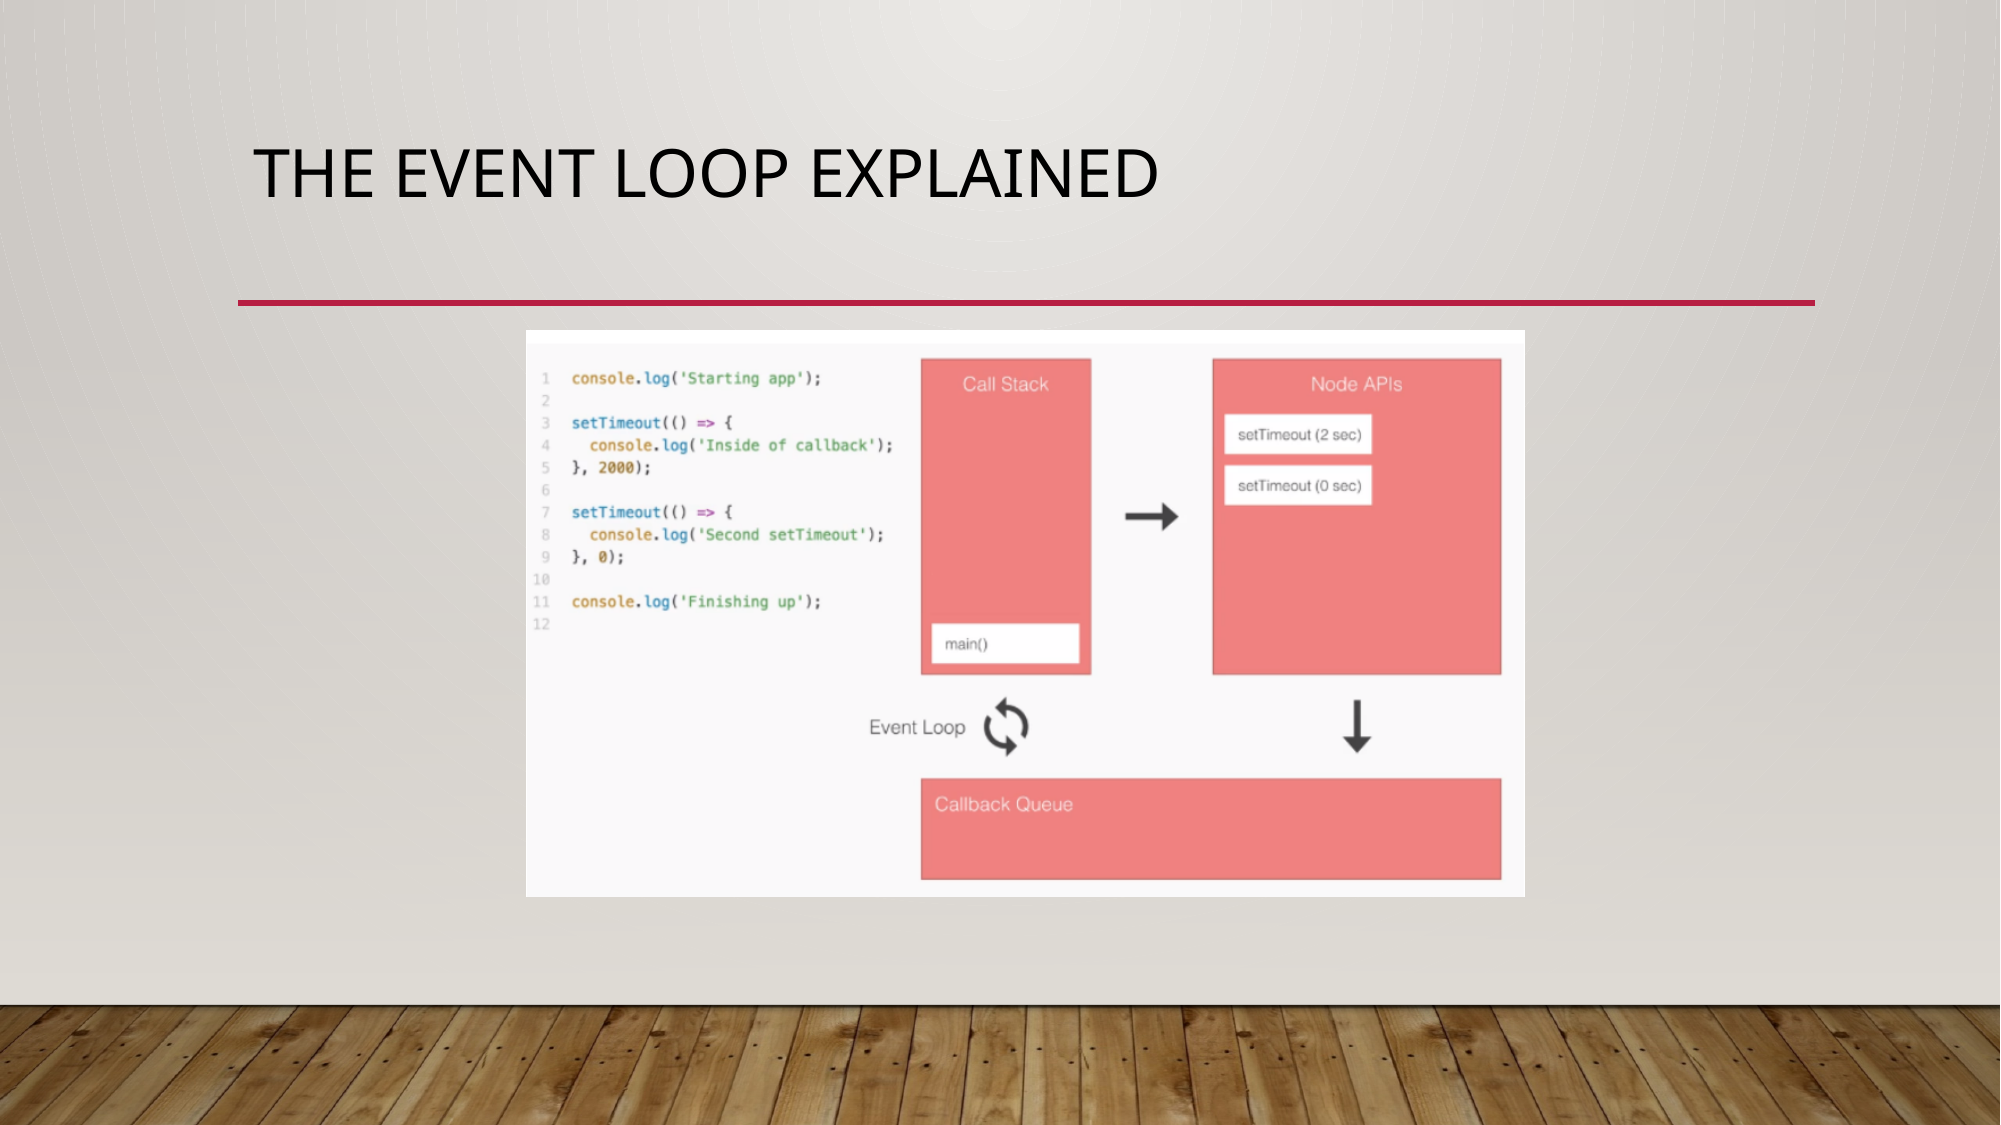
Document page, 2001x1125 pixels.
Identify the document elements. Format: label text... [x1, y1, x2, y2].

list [526, 330, 1526, 897]
picture [0, 1005, 2000, 1125]
title The event loop explained [238, 131, 1814, 305]
